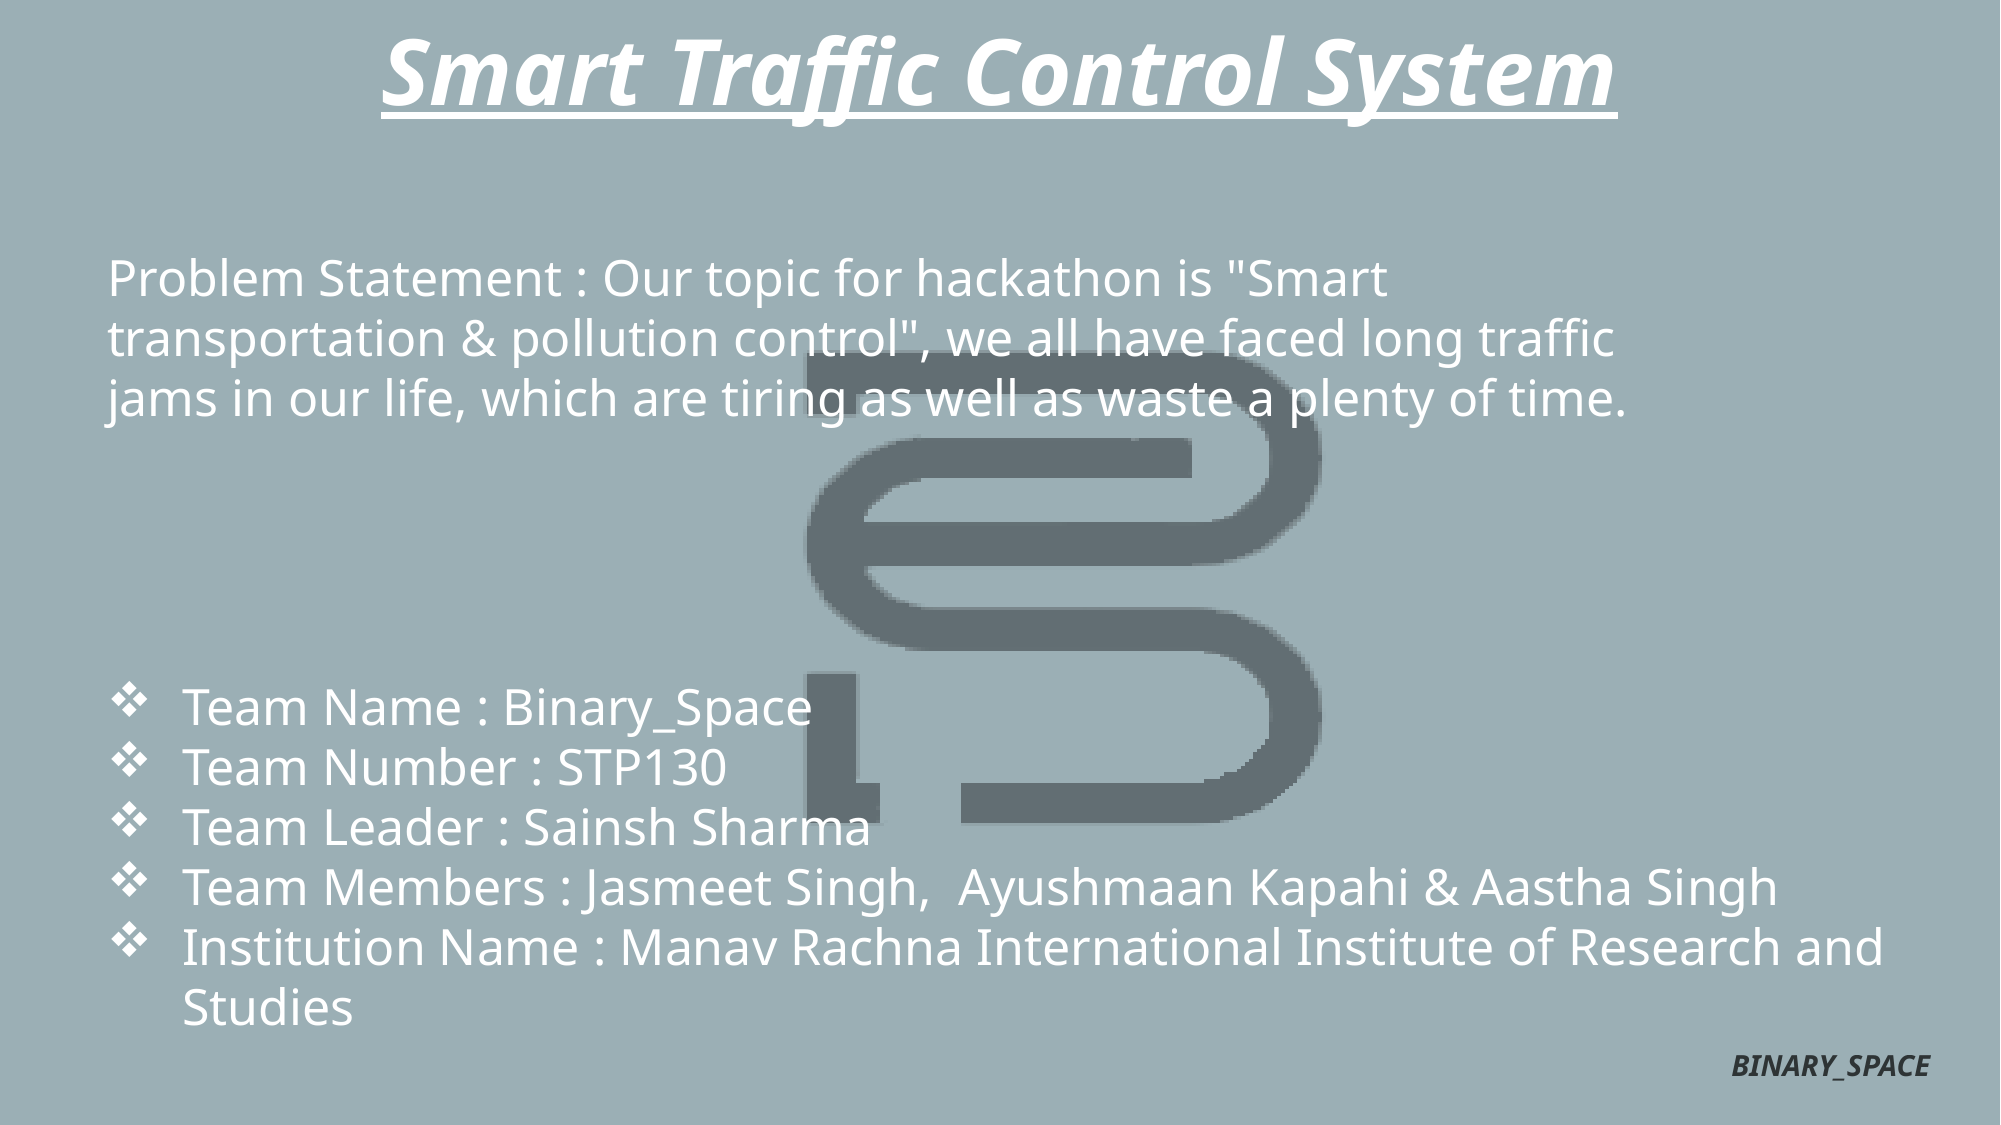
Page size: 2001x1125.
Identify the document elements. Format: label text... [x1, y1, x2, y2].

text_box Smart Traffic Control System [194, 6, 1805, 131]
text_box Problem Statement : Our topic for hackathon is "Smart transportation & pollution control", we all have faced long traffic jams in our life, which are tiring as well as waste a plenty of time. [92, 239, 1737, 435]
footer BINARY_SPACE [1014, 1038, 1954, 1091]
text_box Team Name : Binary_Space Team Number : STP130 Team Leader : Sainsh Sharma Team Members : Jasmeet Singh, Ayushmaan Kapahi & Aastha Singh Institution Name : Manav Rachna International Institute of Research and Studies [92, 668, 1964, 1044]
